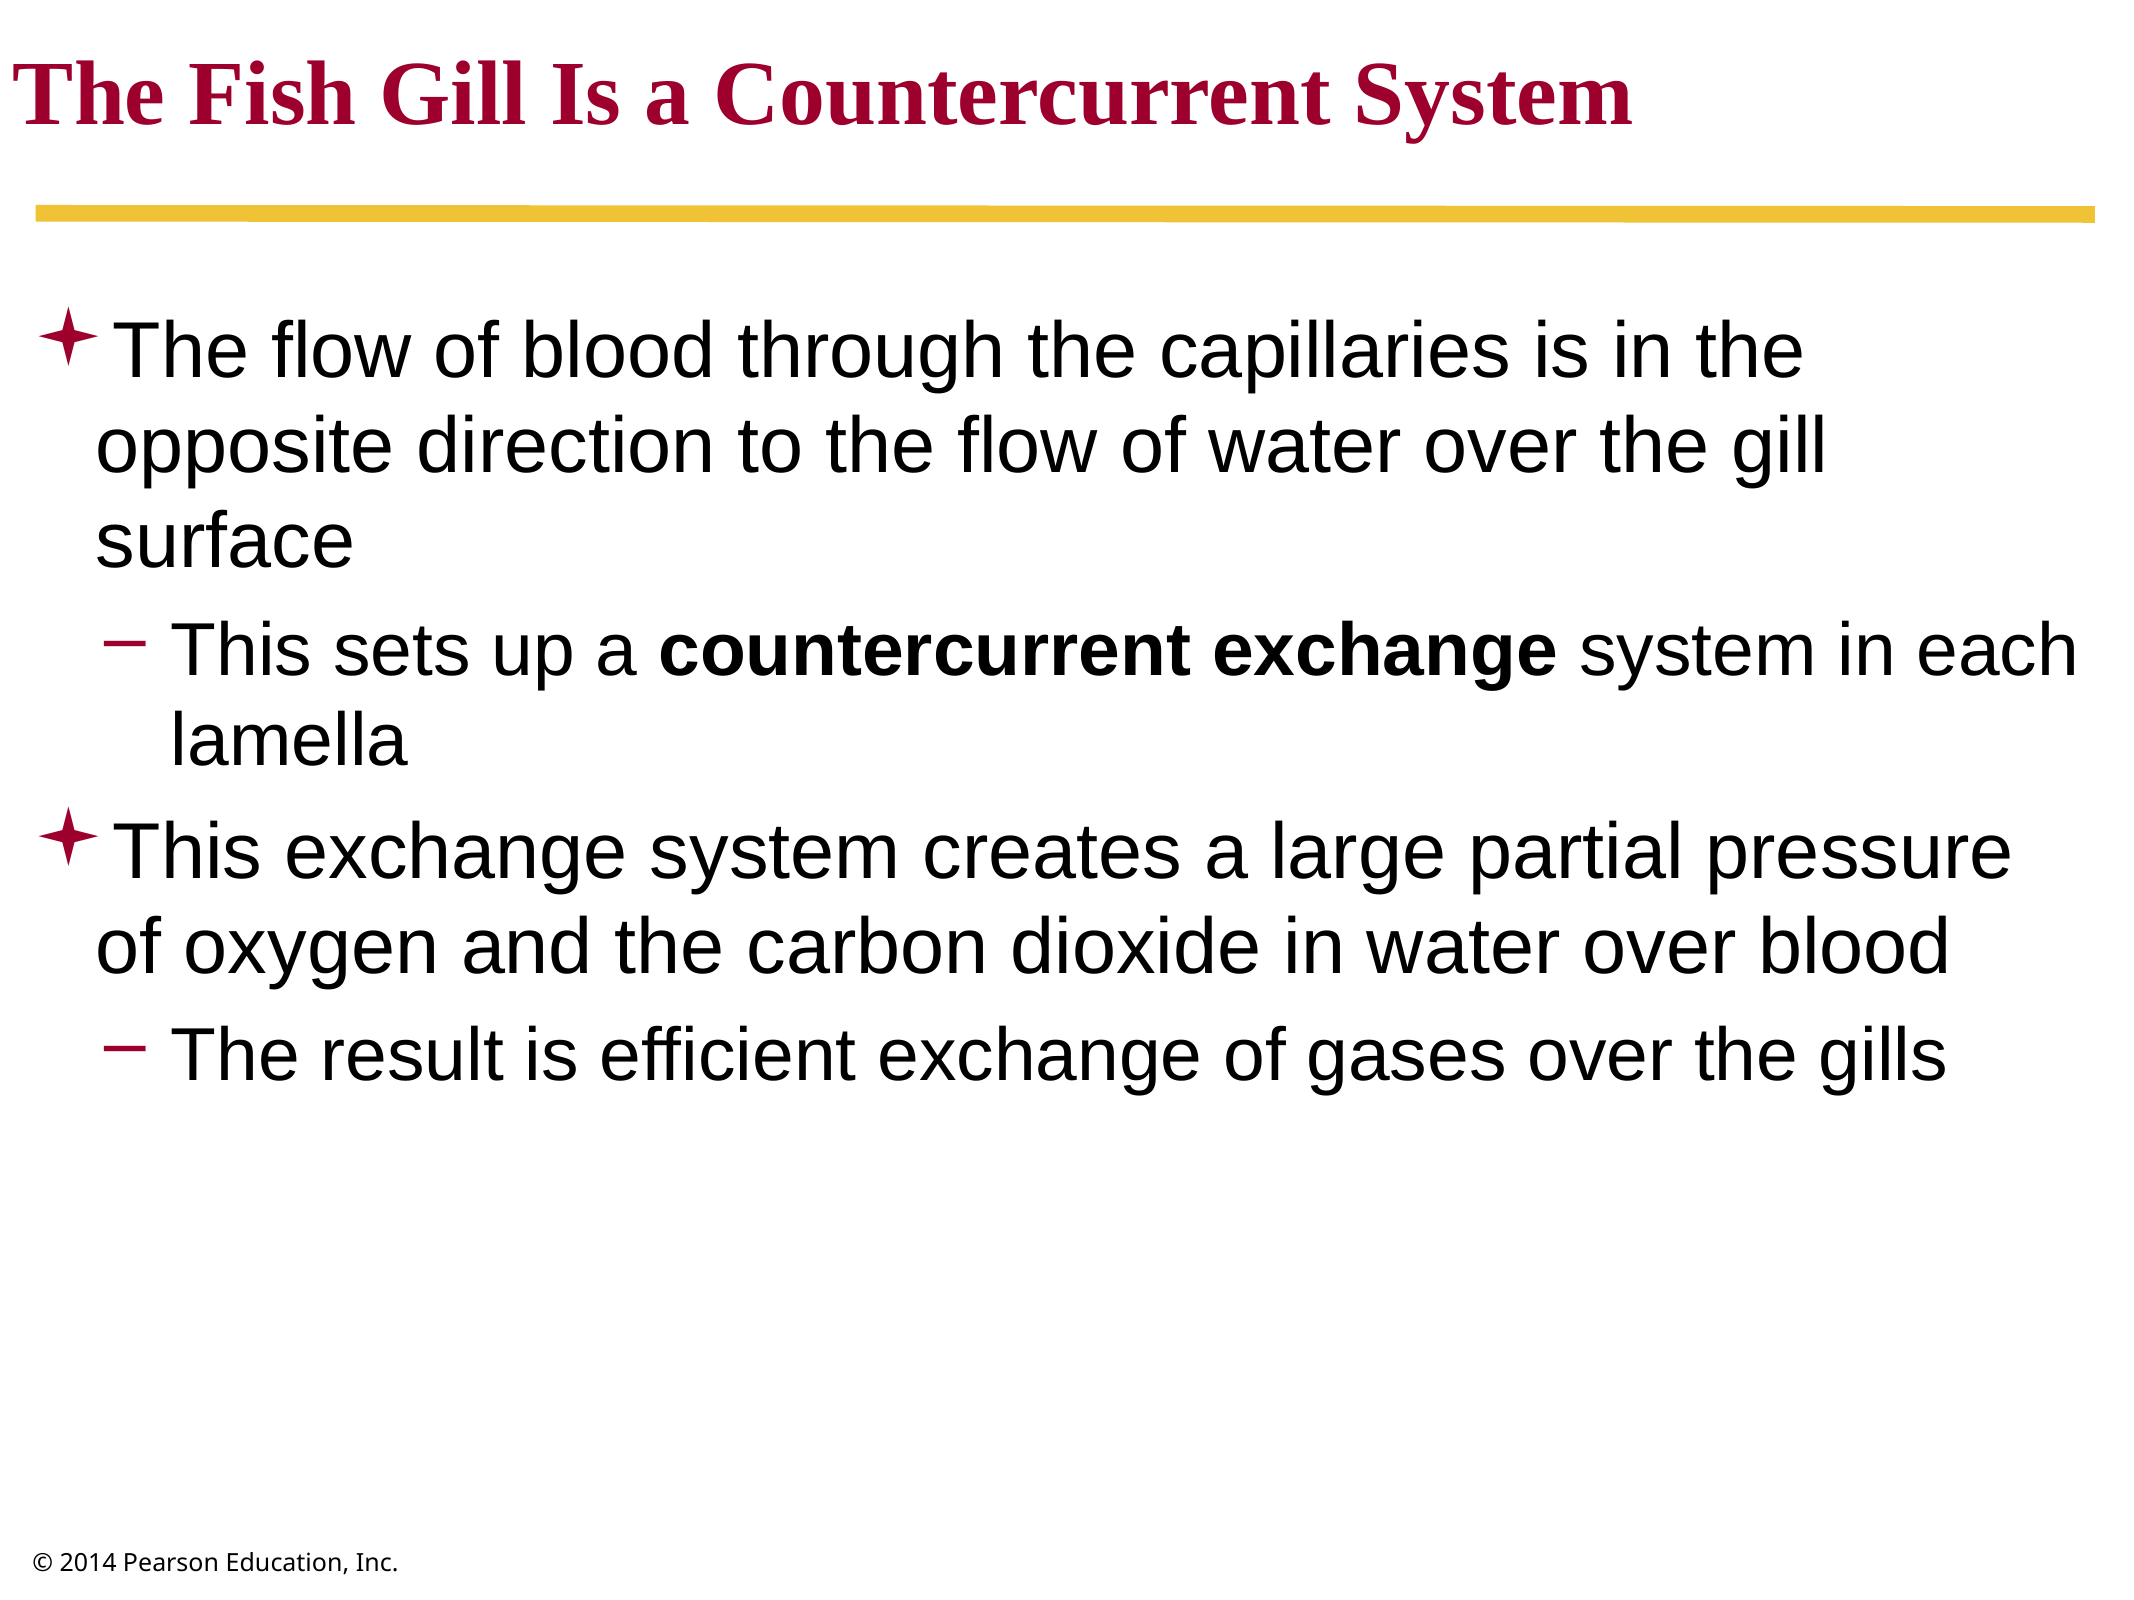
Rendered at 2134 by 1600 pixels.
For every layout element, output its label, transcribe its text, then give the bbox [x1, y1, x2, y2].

list The flow of blood through the capillaries is in the opposite direction to the flow of water over the gill surface This sets up a countercurrent exchange system in each lamella This exchange system creates a large partial pressure of oxygen and the carbon dioxide in water over blood The result is efficient exchange of gases over the gills [33, 297, 2082, 1483]
title The Fish Gill Is a Countercurrent System [12, 44, 2061, 238]
